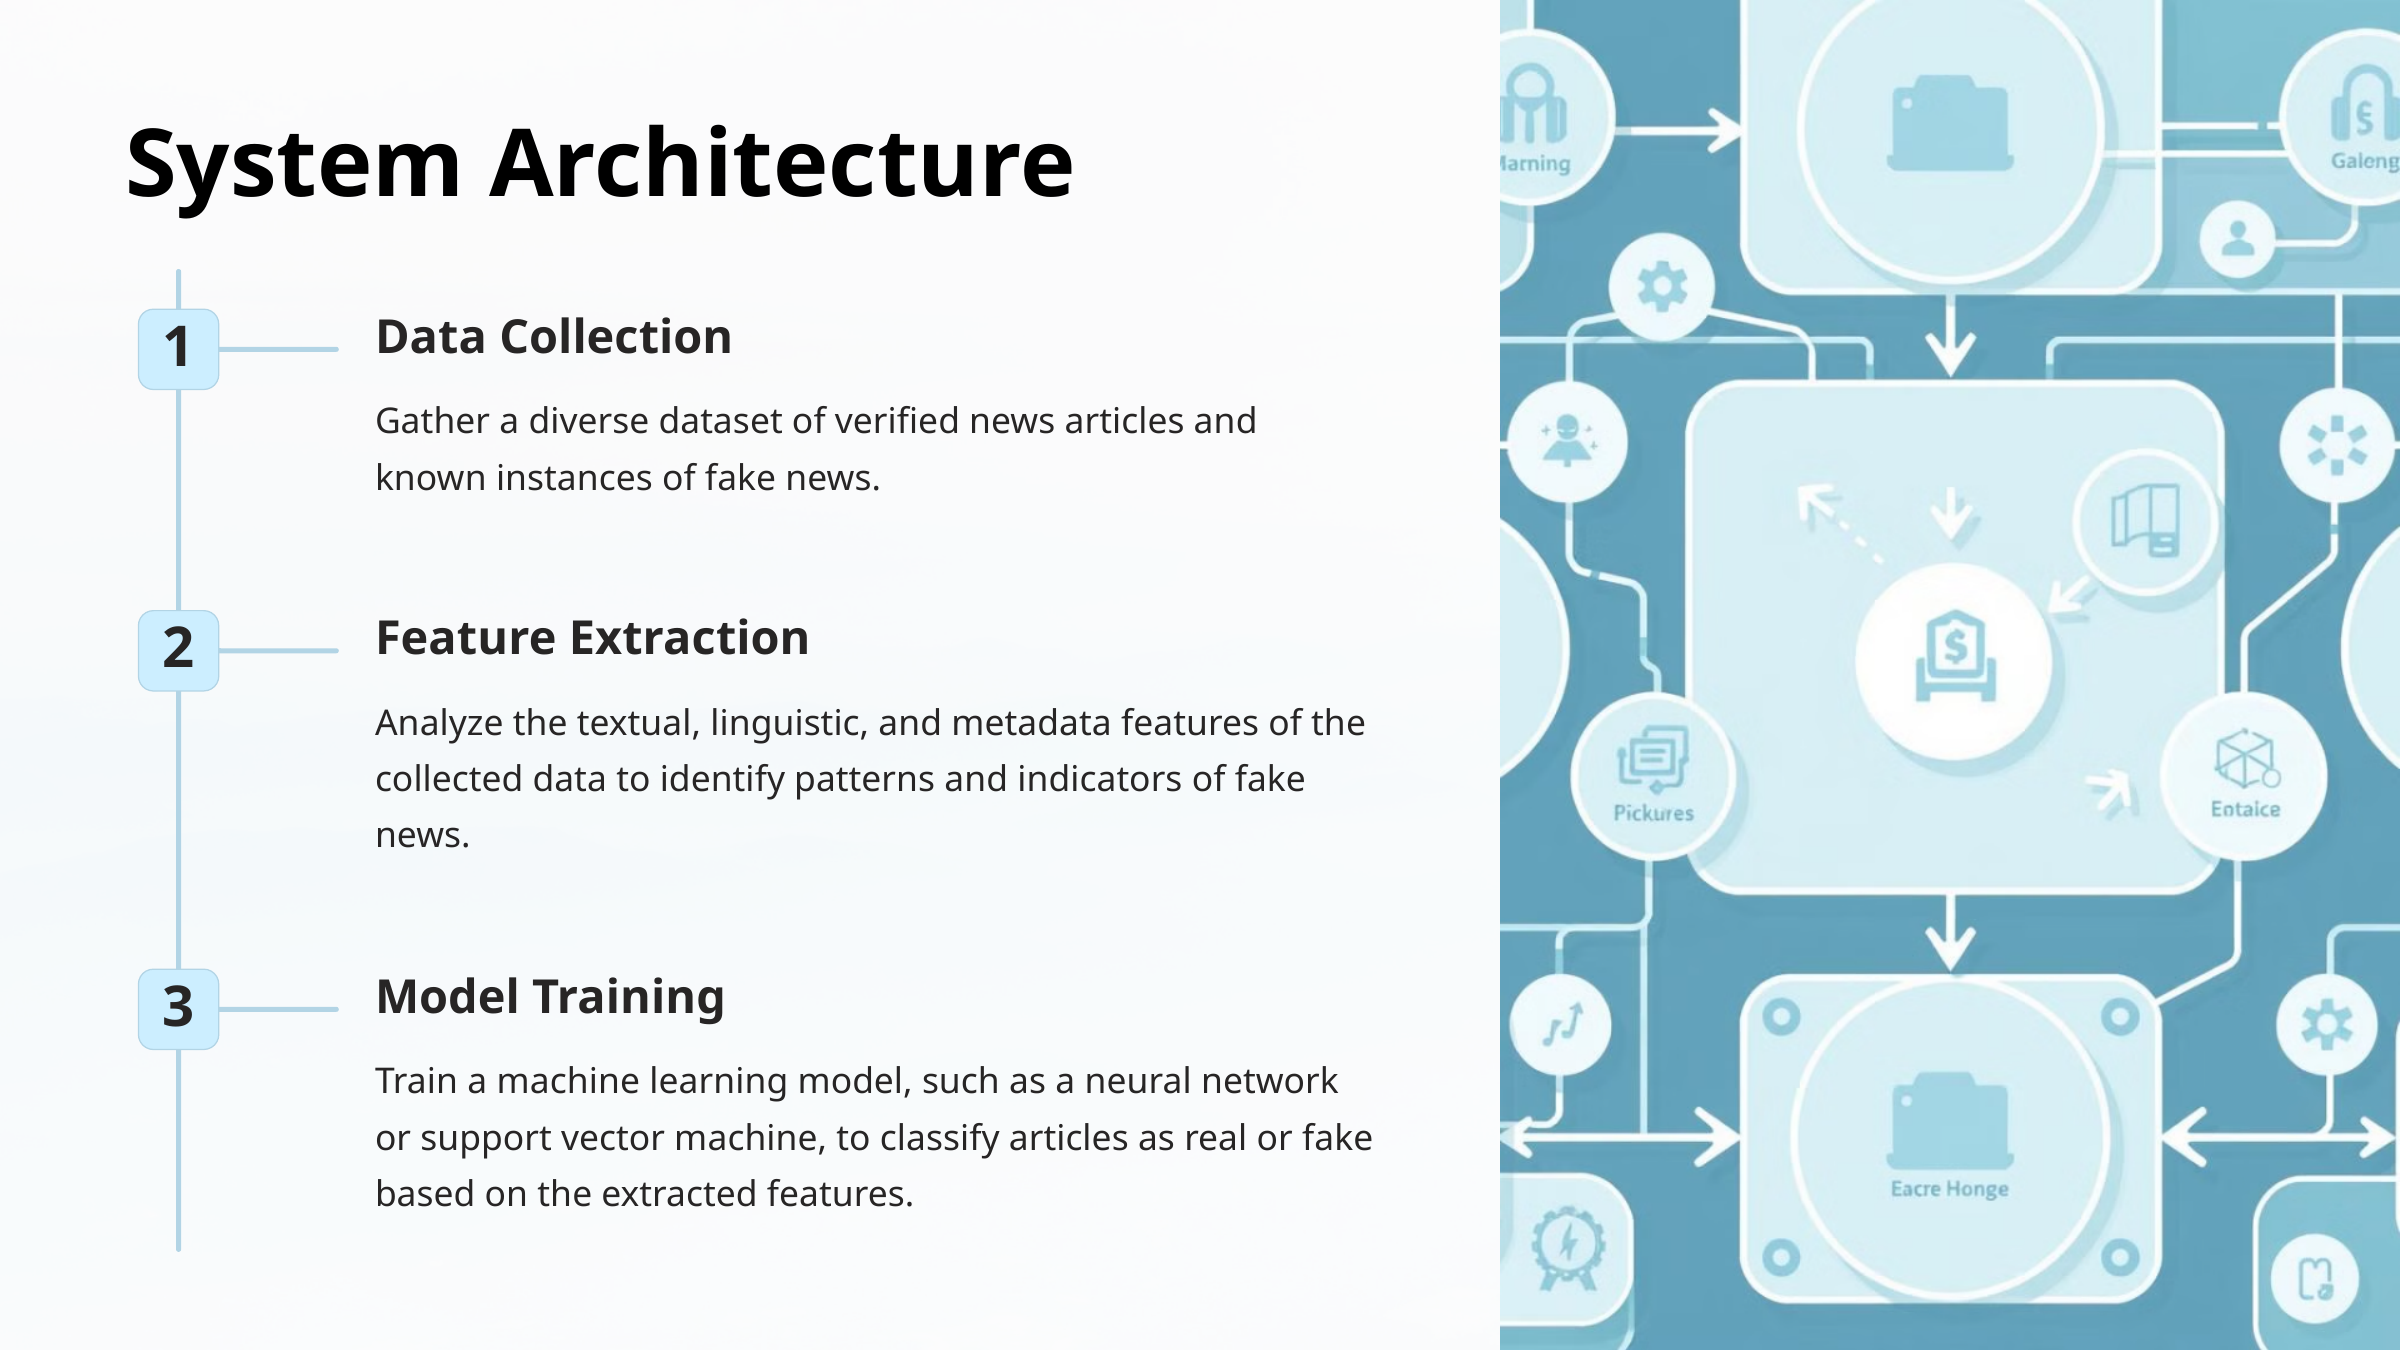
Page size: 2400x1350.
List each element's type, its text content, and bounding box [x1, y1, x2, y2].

text_box System Architecture [124, 98, 1063, 216]
text_box 1 [166, 321, 191, 378]
text_box [176, 268, 182, 309]
text_box 2 [162, 622, 195, 679]
text_box Train a machine learning model, such as a neural network or support vector machine, to classify articles as real or fake based on the extracted features. [375, 1044, 1375, 1217]
text_box [176, 390, 182, 610]
text_box [138, 309, 219, 390]
text_box [176, 691, 182, 969]
picture [1499, 0, 2400, 1350]
text_box [138, 969, 219, 1050]
text_box Data Collection [375, 304, 844, 364]
text_box [219, 1006, 339, 1012]
text_box 3 [162, 981, 195, 1038]
text_box [138, 610, 219, 692]
text_box [176, 1050, 182, 1252]
text_box [219, 346, 339, 352]
text_box Analyze the textual, linguistic, and metadata features of the collected data to identify patterns and indicators of fake news. [375, 686, 1375, 858]
text_box Gather a diverse dataset of verified news articles and known instances of fake news. [375, 384, 1375, 499]
text_box Model Training [375, 964, 844, 1024]
text_box [219, 648, 339, 654]
text_box Feature Extraction [375, 606, 844, 665]
